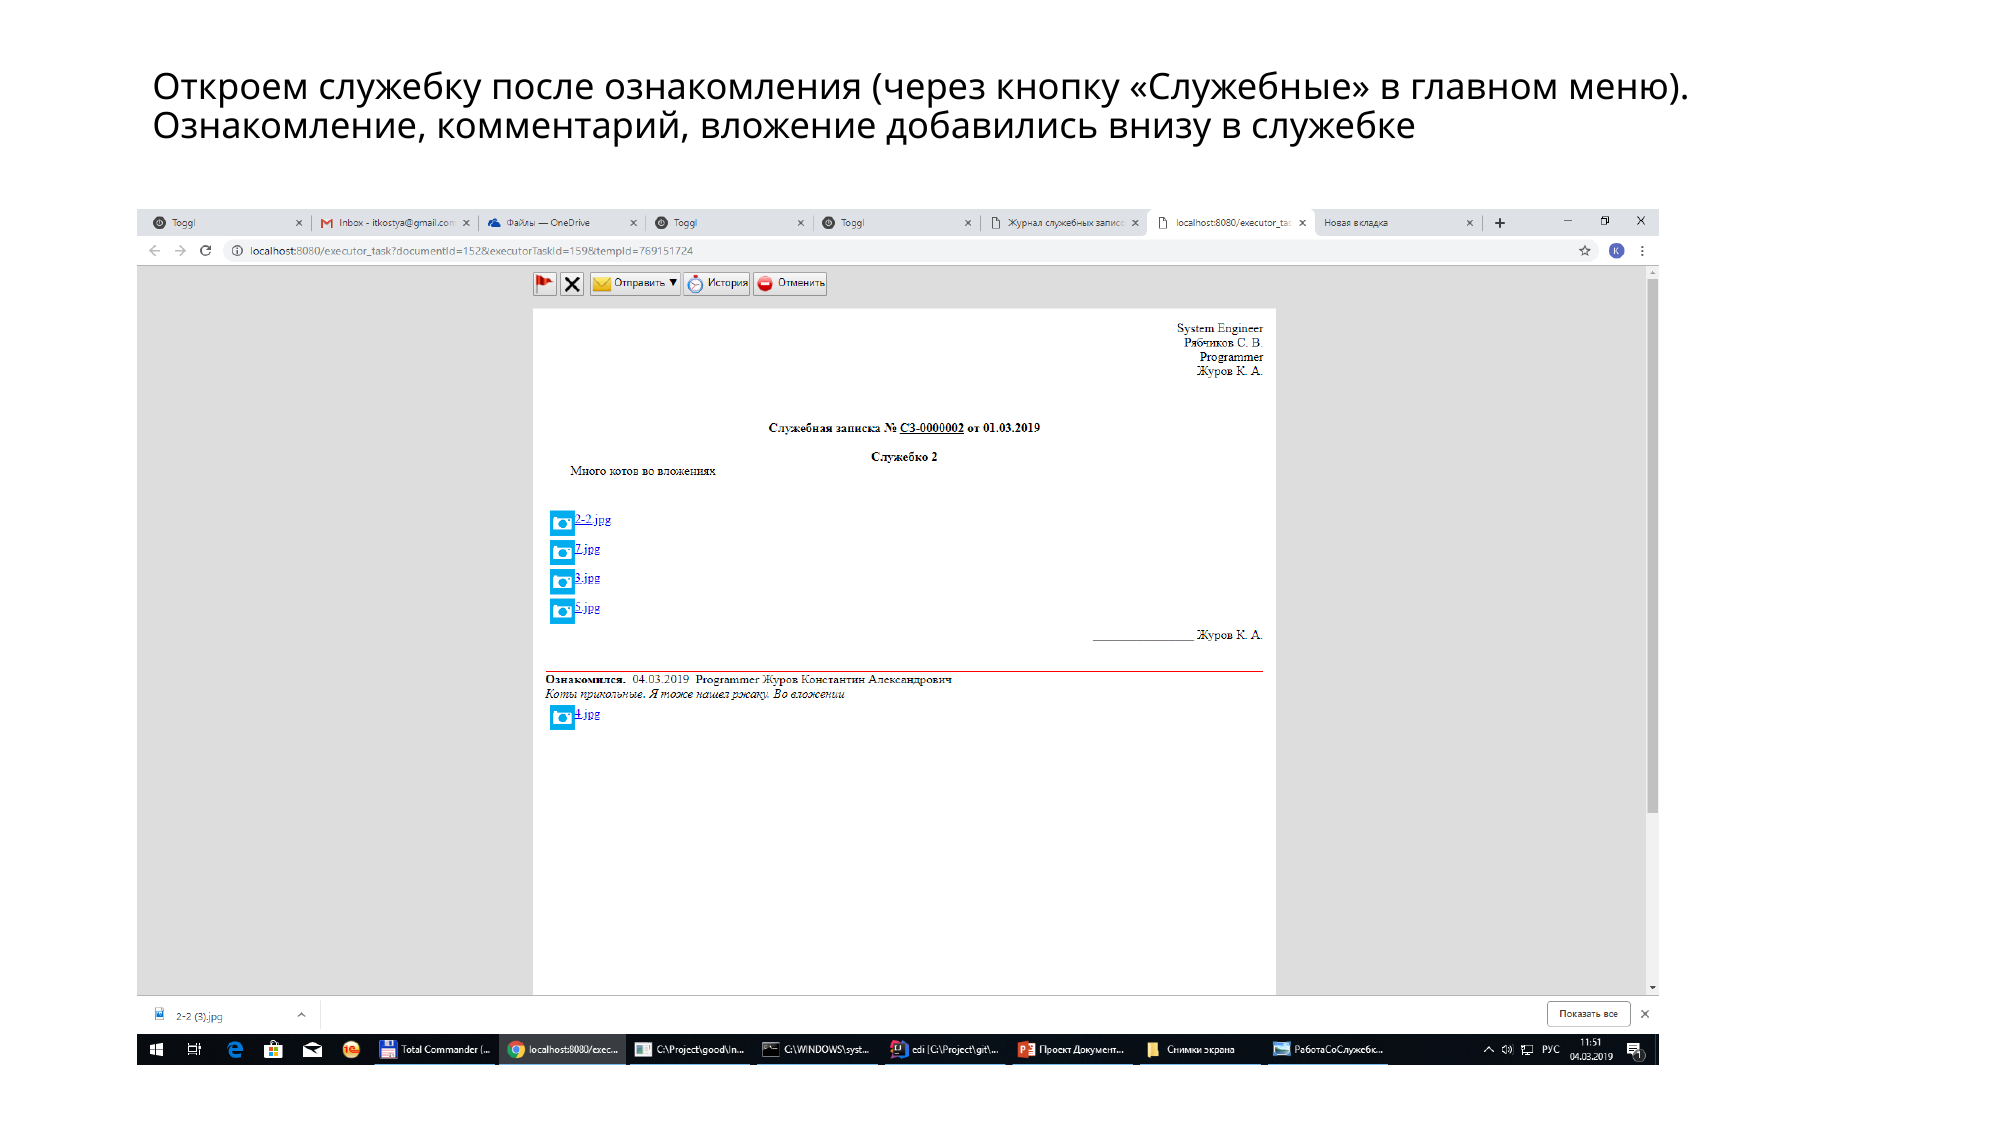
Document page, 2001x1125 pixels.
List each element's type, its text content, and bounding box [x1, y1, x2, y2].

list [137, 209, 1659, 1066]
title Откроем служебку после ознакомления (через кнопку «Служебные» в главном меню). Ознакомление, комментарий, вложение добавились внизу в служебке [137, 59, 1863, 199]
